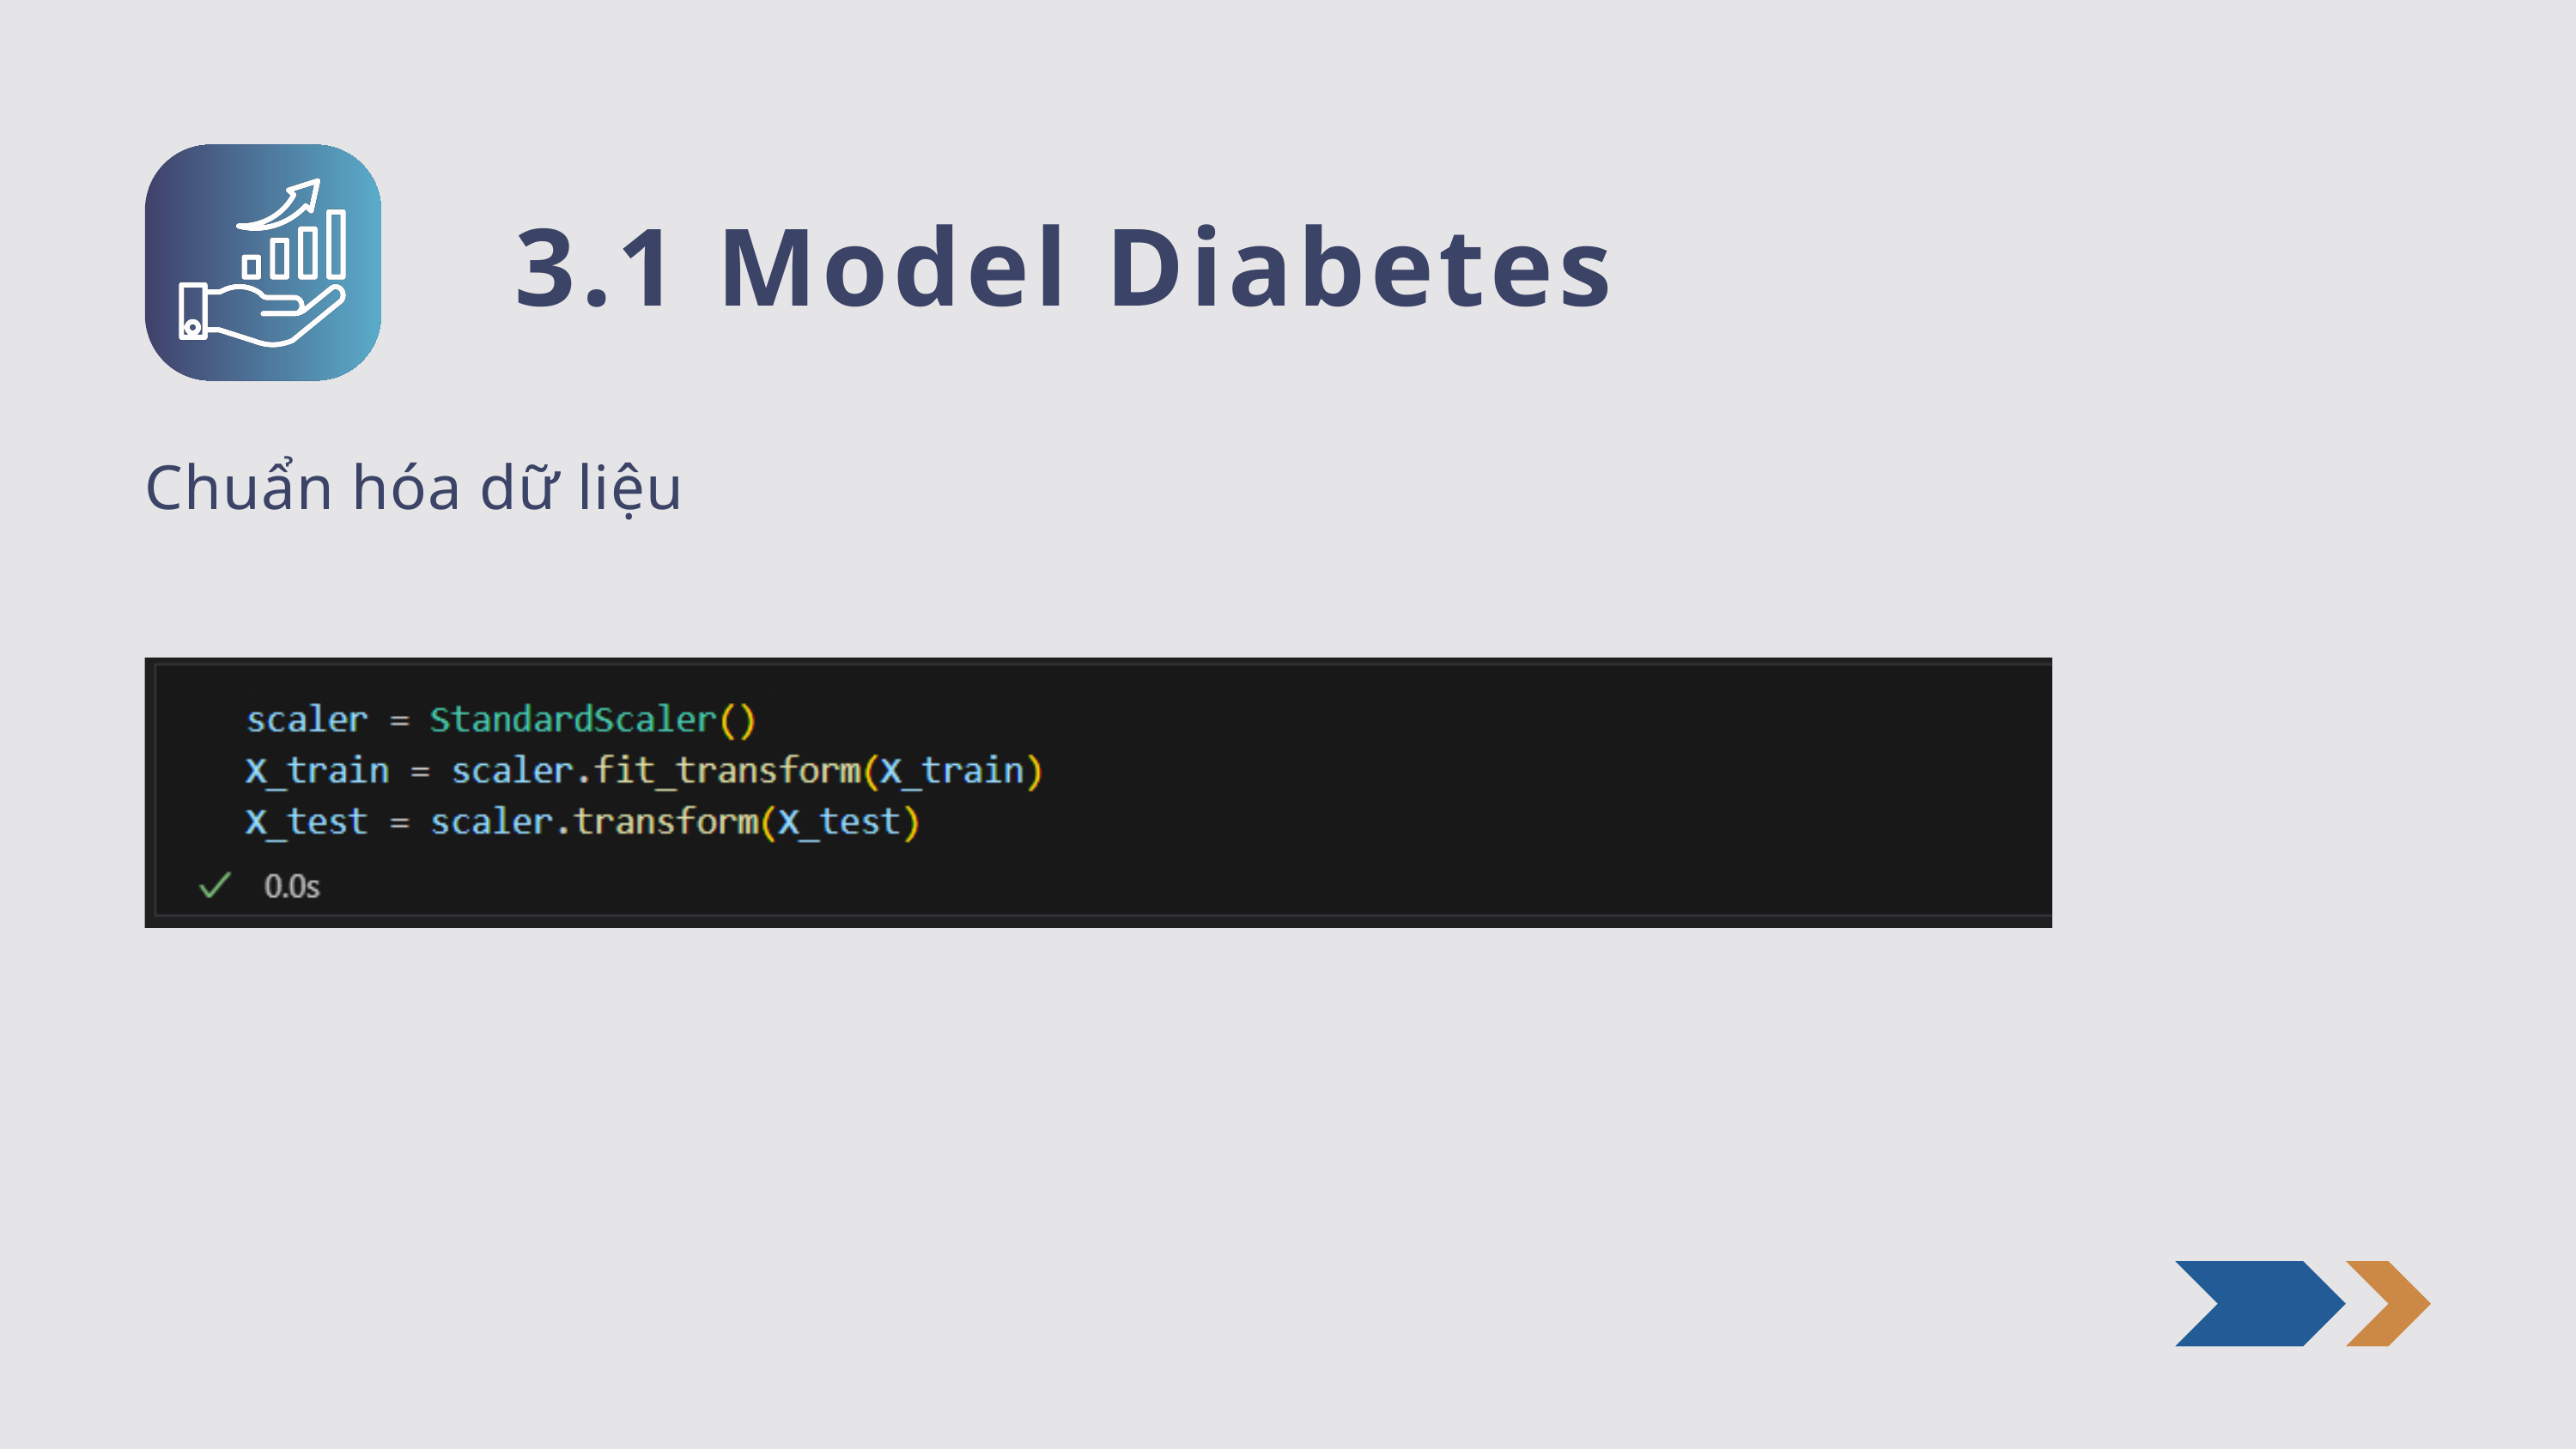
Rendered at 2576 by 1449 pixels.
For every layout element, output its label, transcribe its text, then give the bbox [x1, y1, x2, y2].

text_box [144, 658, 2053, 928]
text_box Chuẩn hóa dữ liệu [144, 462, 1737, 522]
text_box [144, 144, 382, 381]
text_box 3.1 Model Diabetes [514, 198, 1842, 327]
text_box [2175, 1260, 2432, 1347]
